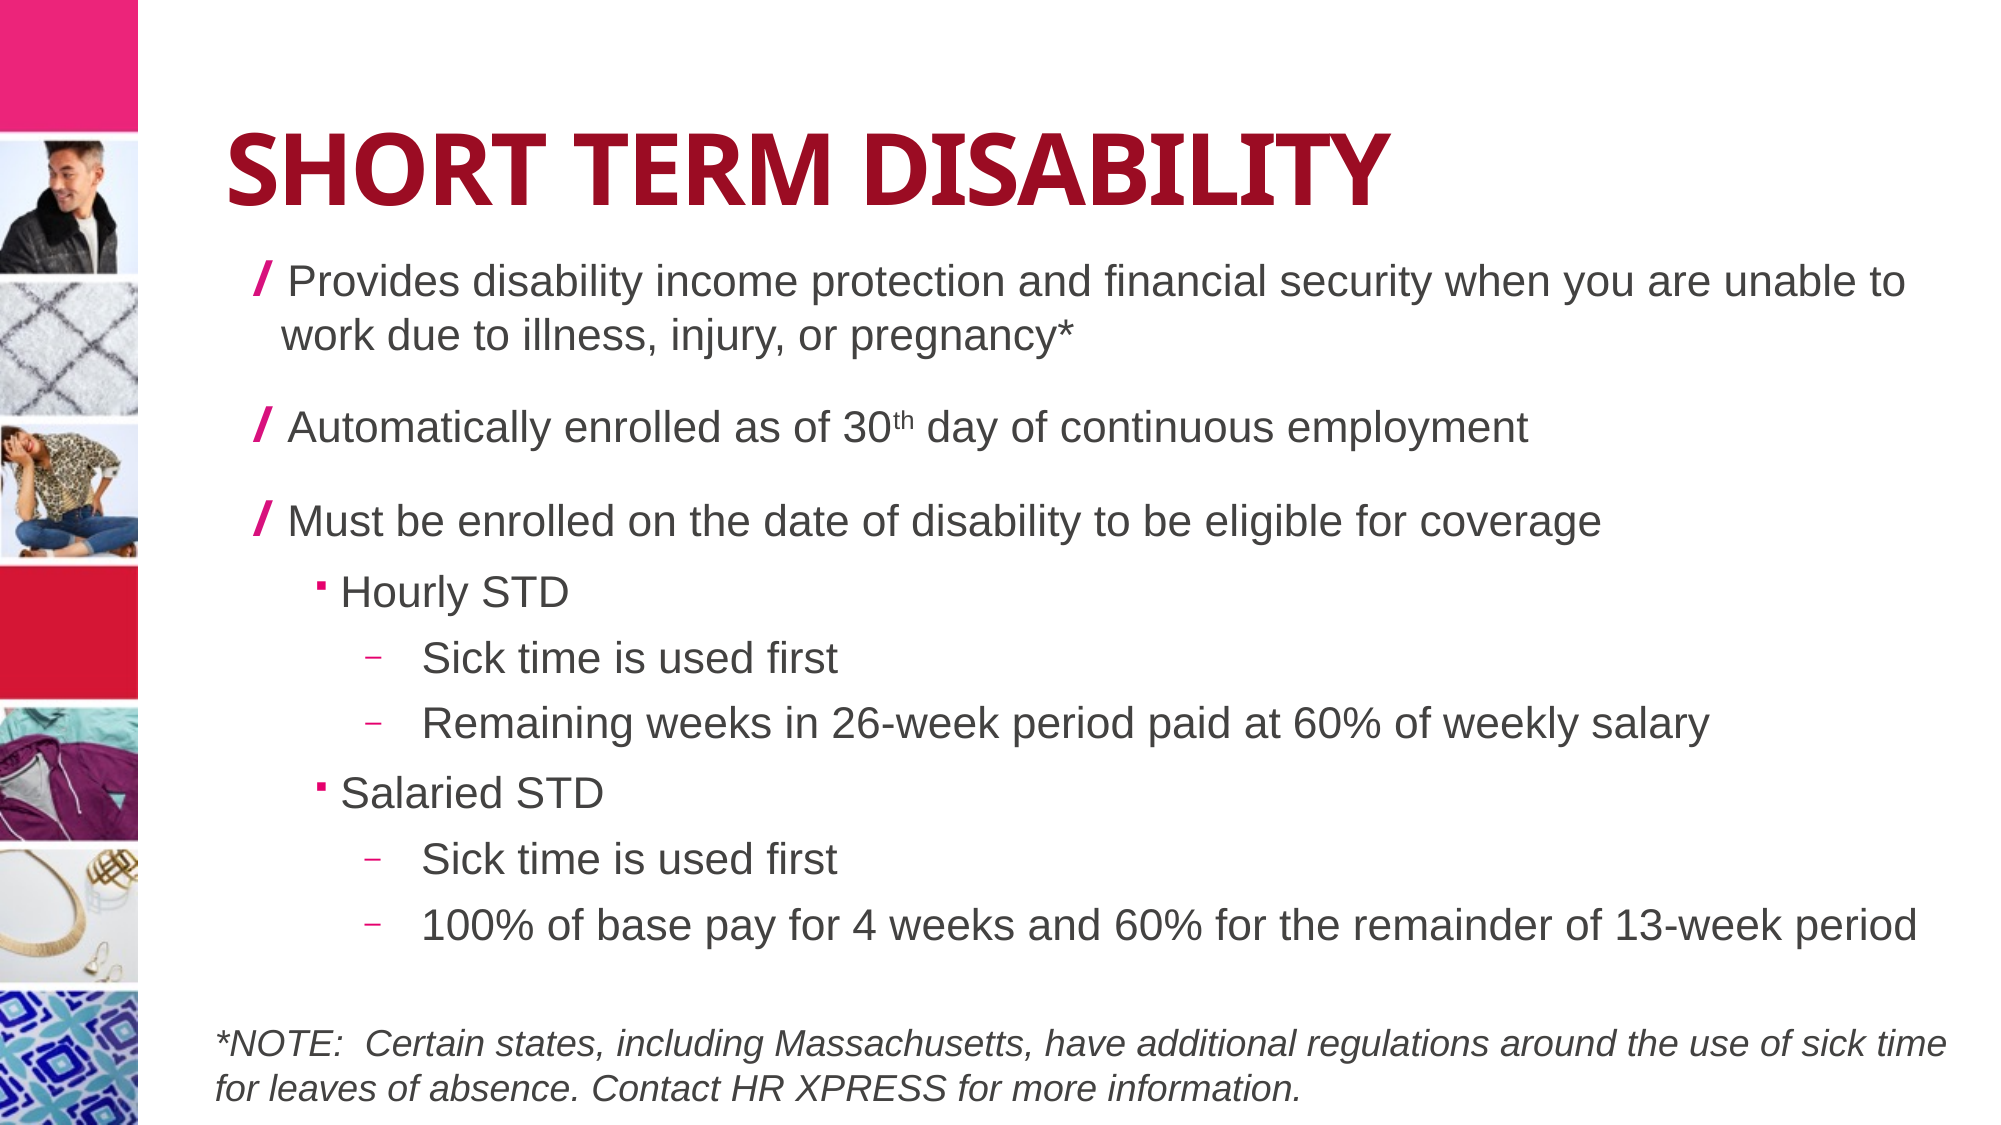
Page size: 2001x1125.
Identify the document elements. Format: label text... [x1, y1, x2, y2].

text_box / Provides disability income protection and financial security when you are unable to work due to illness, injury, or pregnancy* / Automatically enrolled as of 30th day of continuous employment / Must be enrolled on the date of disability to be eligible for coverage Hourly STD Sick time is used first Remaining weeks in 26-week period paid at 60% of weekly salary Salaried STD Sick time is used first 100% of base pay for 4 weeks and 60% for the remainder of 13-week period *NOTE: Certain states, including Massachusetts, have additional regulations around the use of sick time for leaves of absence. Contact HR XPRESS for more information. [199, 238, 2000, 988]
picture [0, 0, 138, 1125]
list SHORT TERM DISABILITY [210, 91, 1878, 238]
